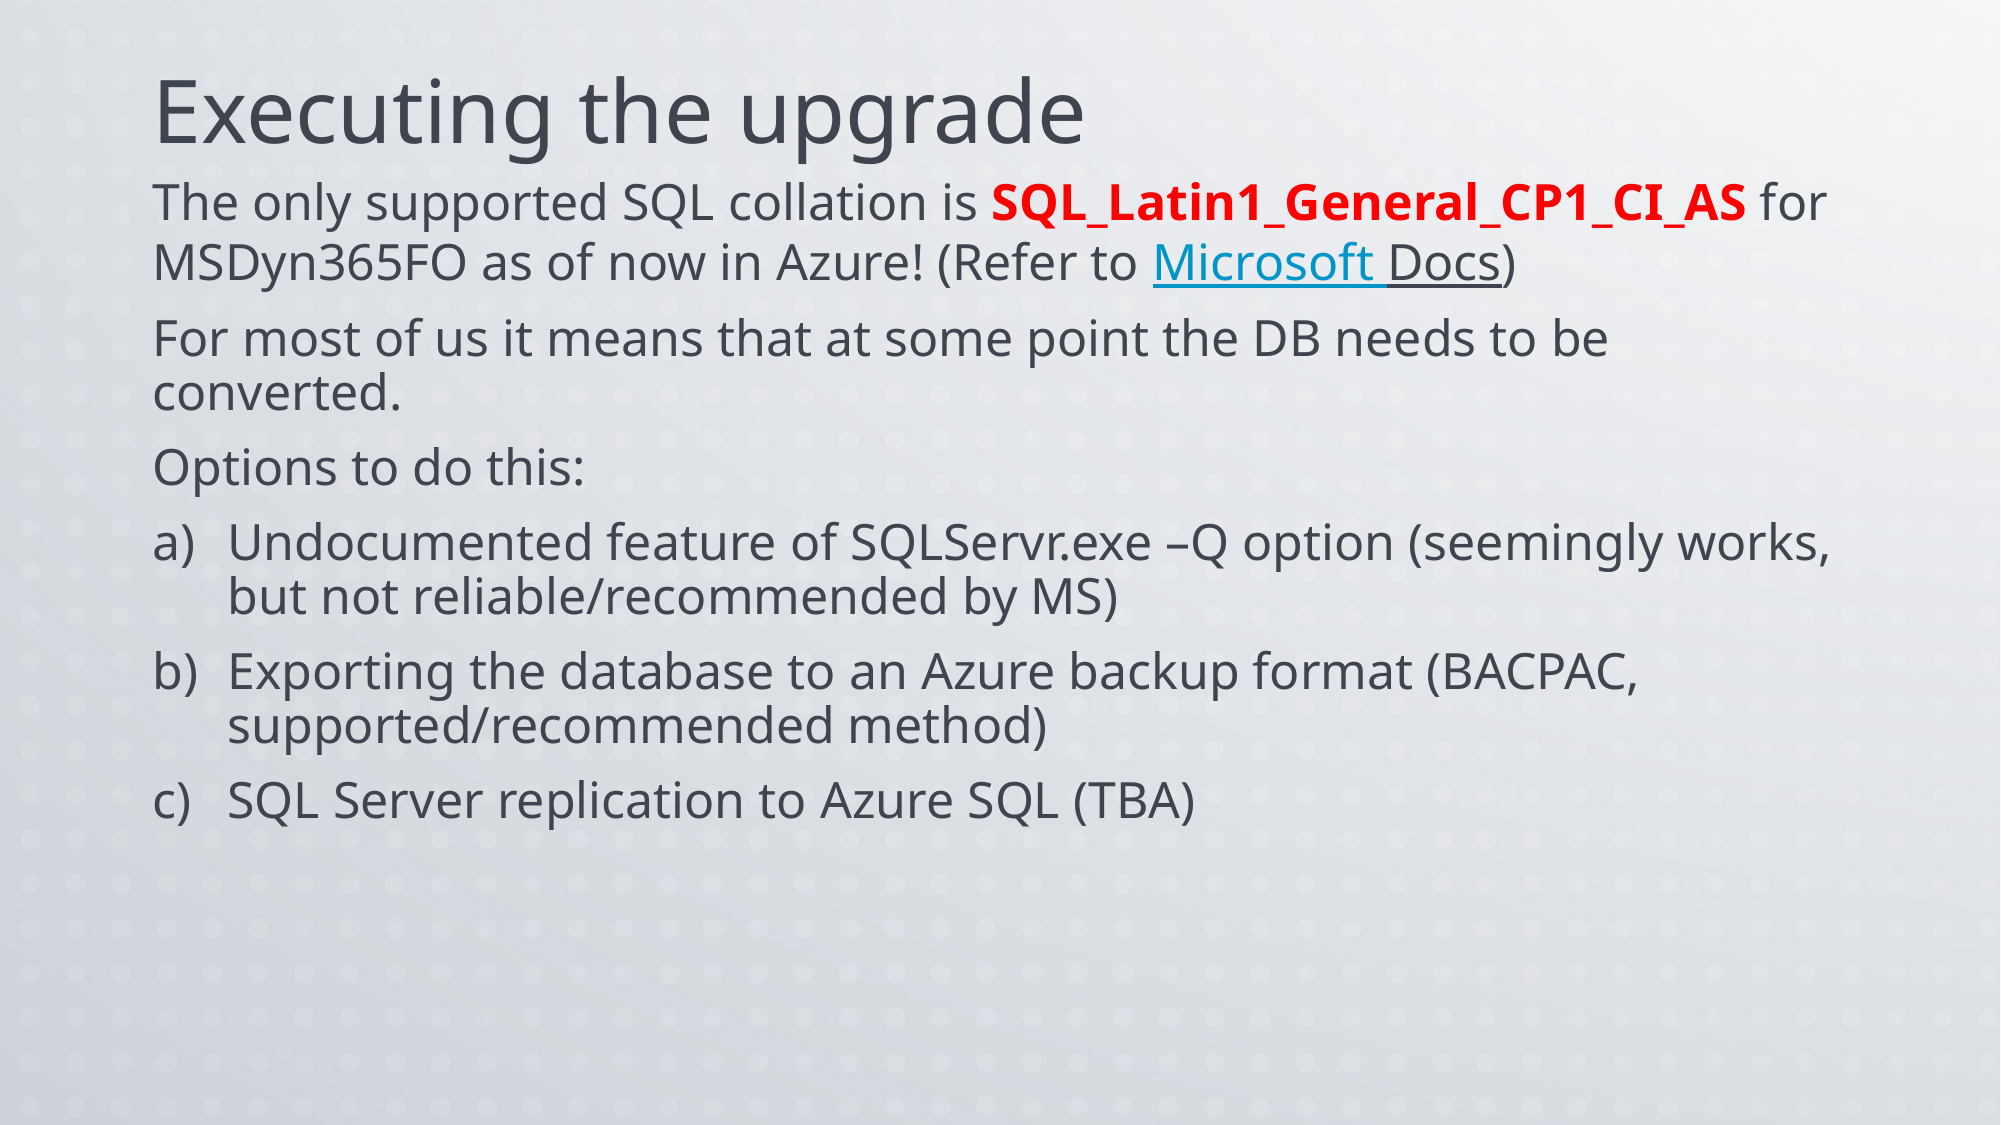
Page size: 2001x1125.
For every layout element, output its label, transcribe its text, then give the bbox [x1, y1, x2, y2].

title Executing the upgrade [137, 59, 1863, 169]
picture [0, 0, 2001, 1125]
text_box The only supported SQL collation is SQL_Latin1_General_CP1_CI_AS for MSDyn365FO as of now in Azure! (Refer to Microsoft Docs) For most of us it means that at some point the DB needs to be converted. Options to do this: Undocumented feature of SQLServr.exe –Q option (seemingly works, but not reliable/recommended by MS) Exporting the database to an Azure backup format (BACPAC, supported/recommended method) SQL Server replication to Azure SQL (TBA) [137, 169, 1863, 1014]
